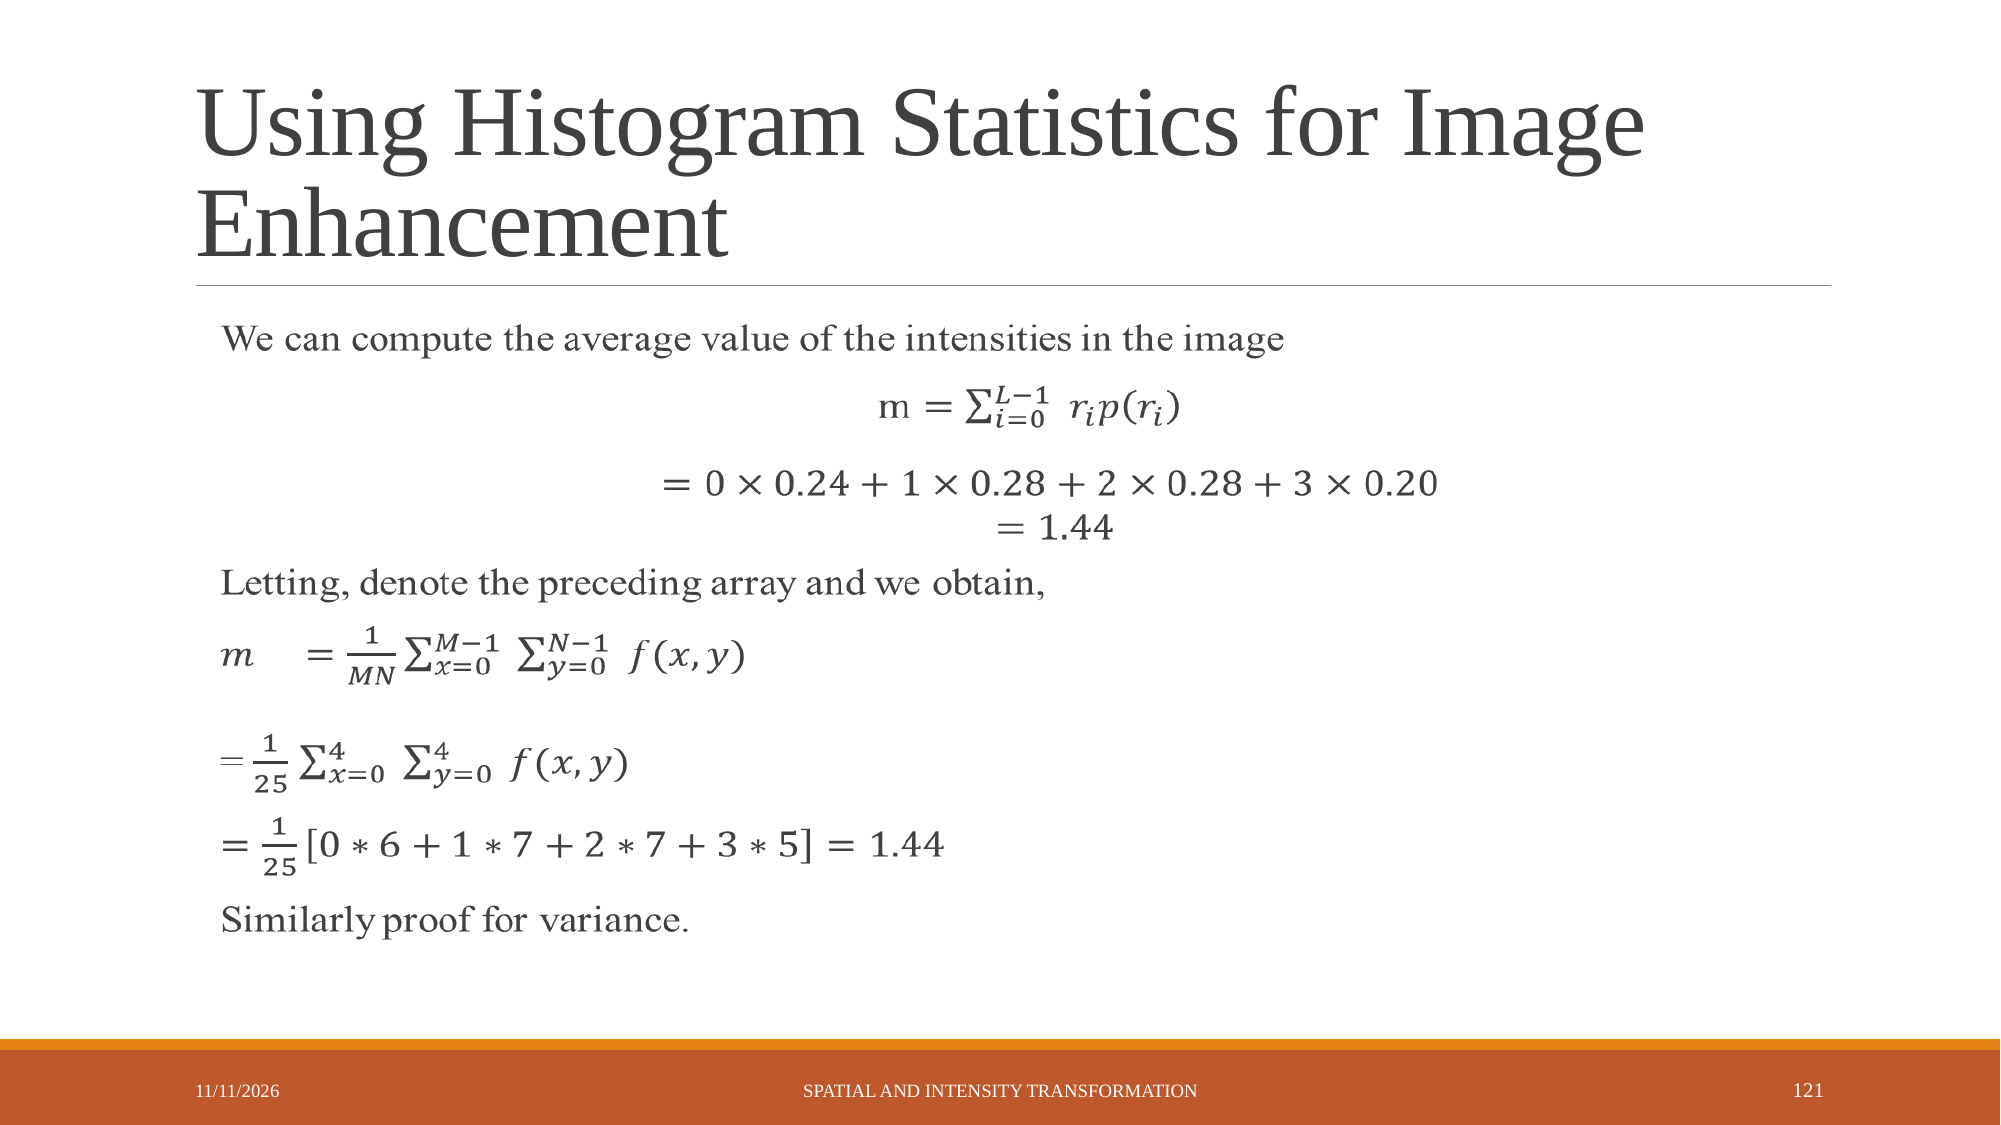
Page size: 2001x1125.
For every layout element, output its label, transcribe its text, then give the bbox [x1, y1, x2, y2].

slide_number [179, 1059, 586, 1120]
footer Spatial and Intensity Transformation [604, 1059, 1396, 1120]
list [179, 302, 1830, 963]
slide_number 121 [1624, 1059, 1840, 1120]
title Using Histogram Statistics for Image Enhancement [179, 47, 1830, 285]
